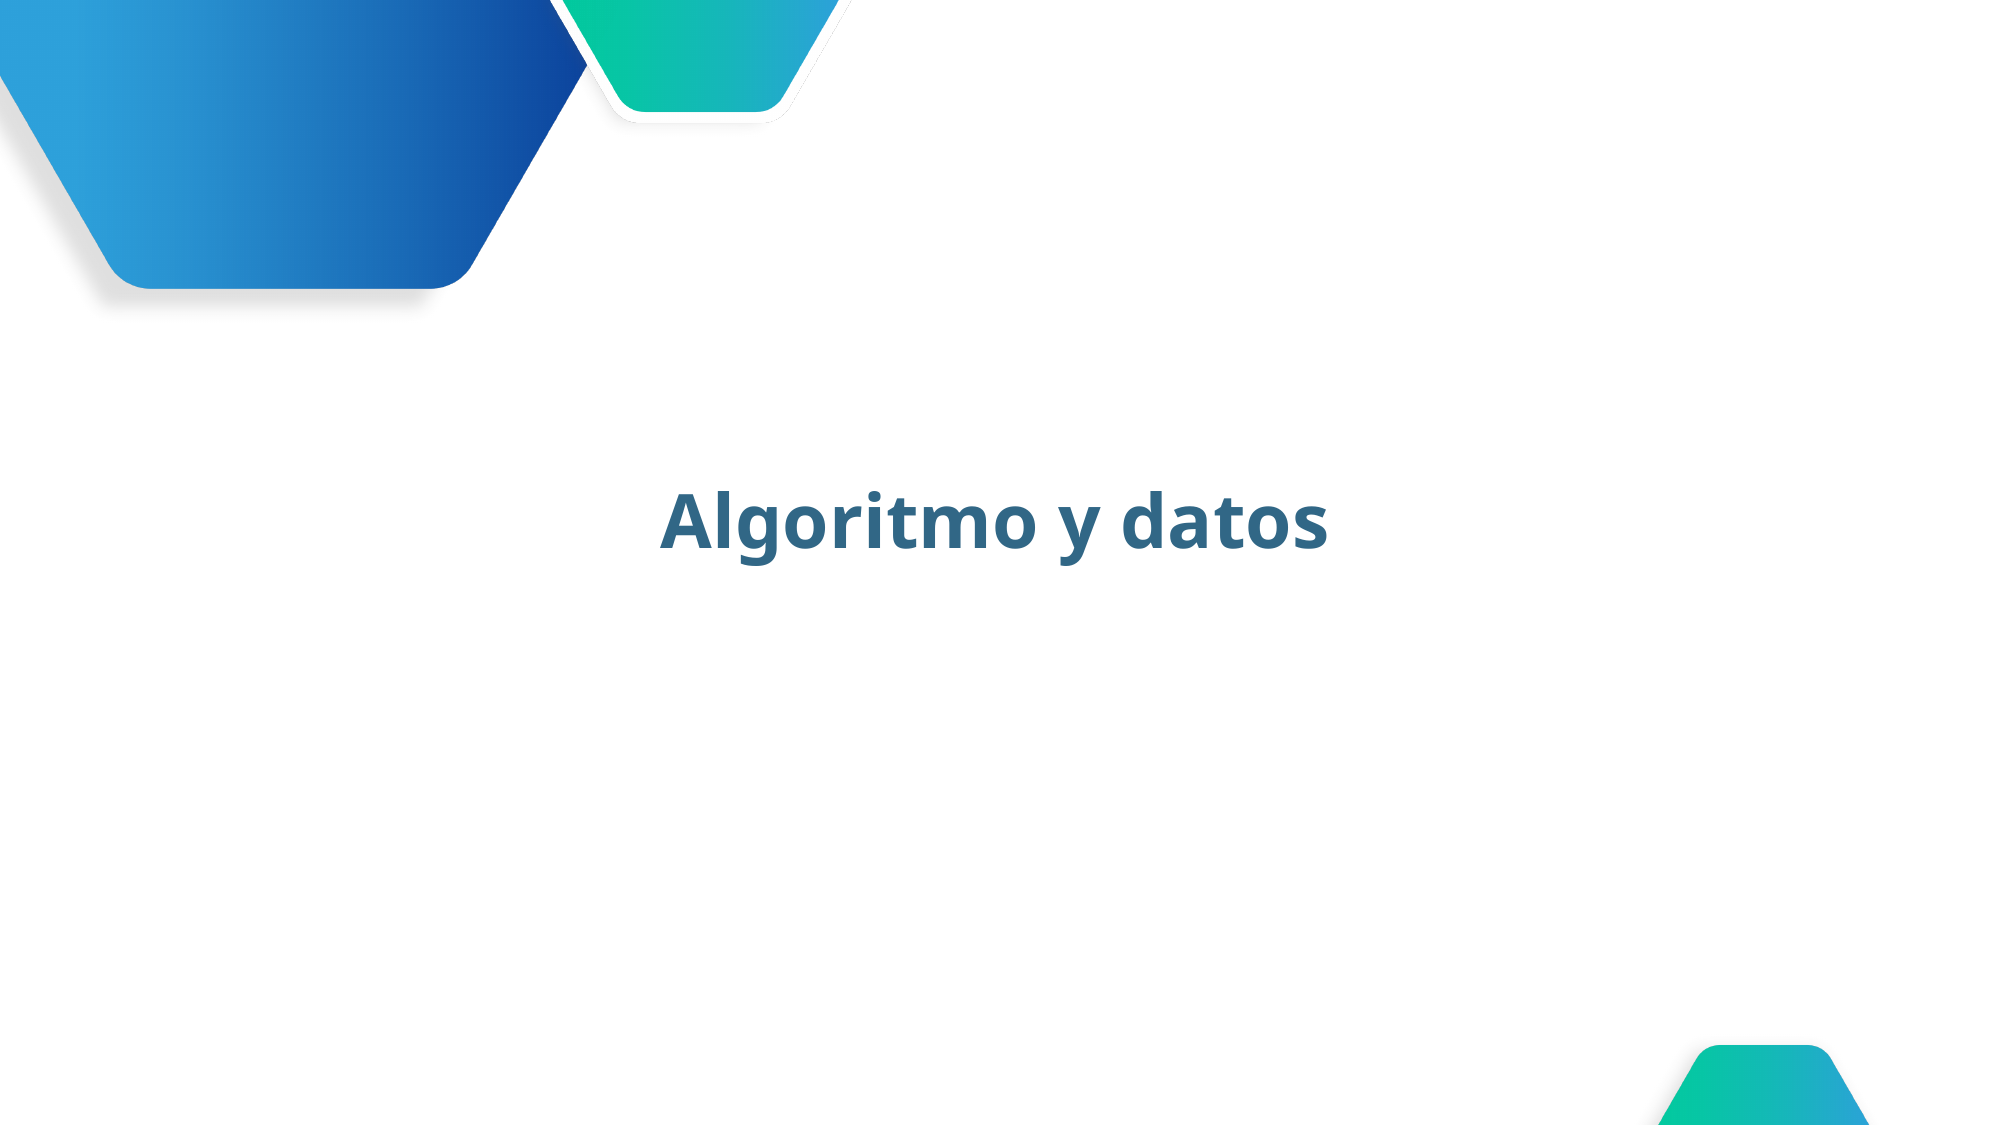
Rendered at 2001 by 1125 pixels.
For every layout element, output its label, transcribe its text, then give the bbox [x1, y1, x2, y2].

picture [1581, 994, 1934, 1125]
picture [0, 0, 883, 363]
text_box Algoritmo y datos [98, 466, 1892, 572]
